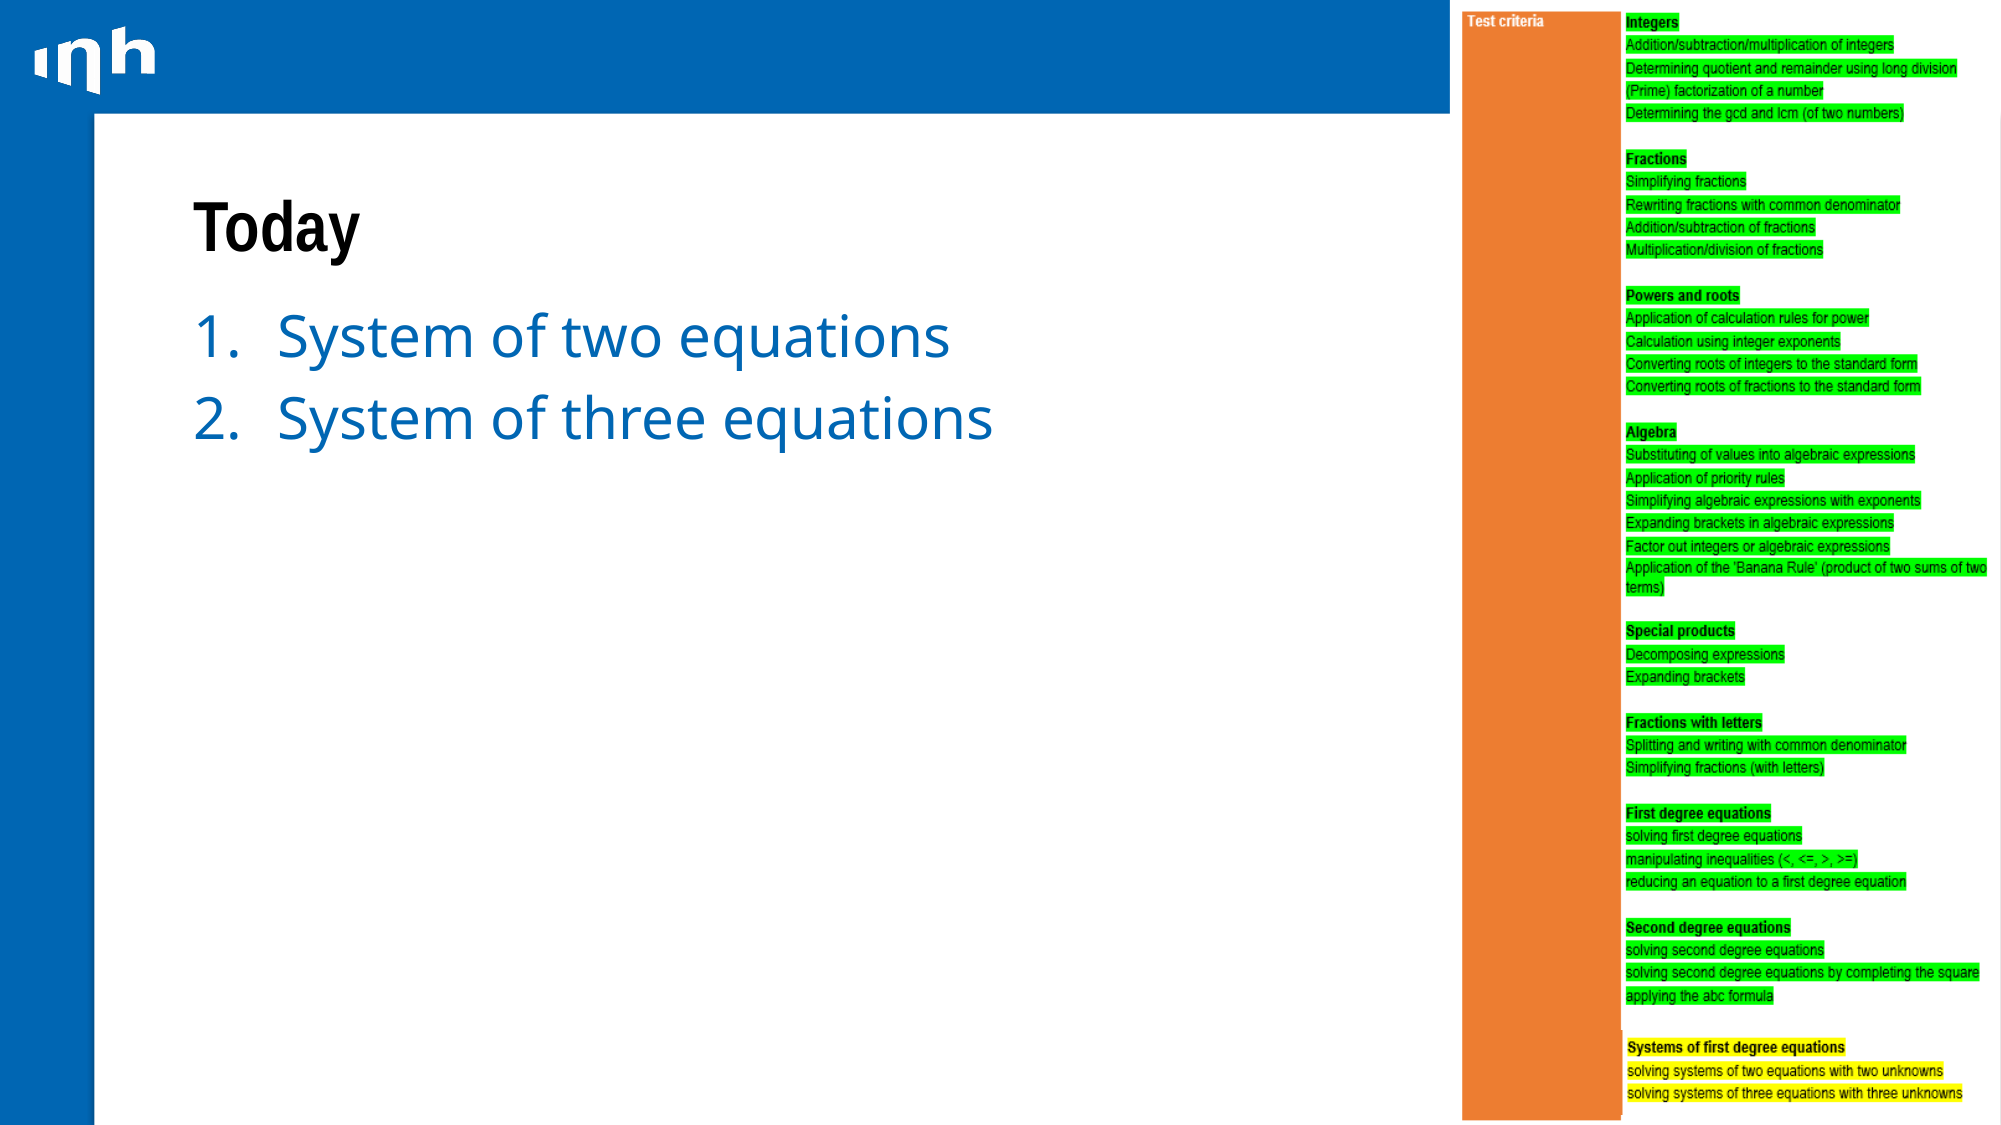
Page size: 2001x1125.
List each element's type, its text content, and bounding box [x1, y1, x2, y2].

picture [23, 7, 166, 114]
title Today [178, 172, 1444, 276]
text_box System of two equations System of three equations [178, 292, 1111, 615]
picture [1449, 0, 2000, 1125]
